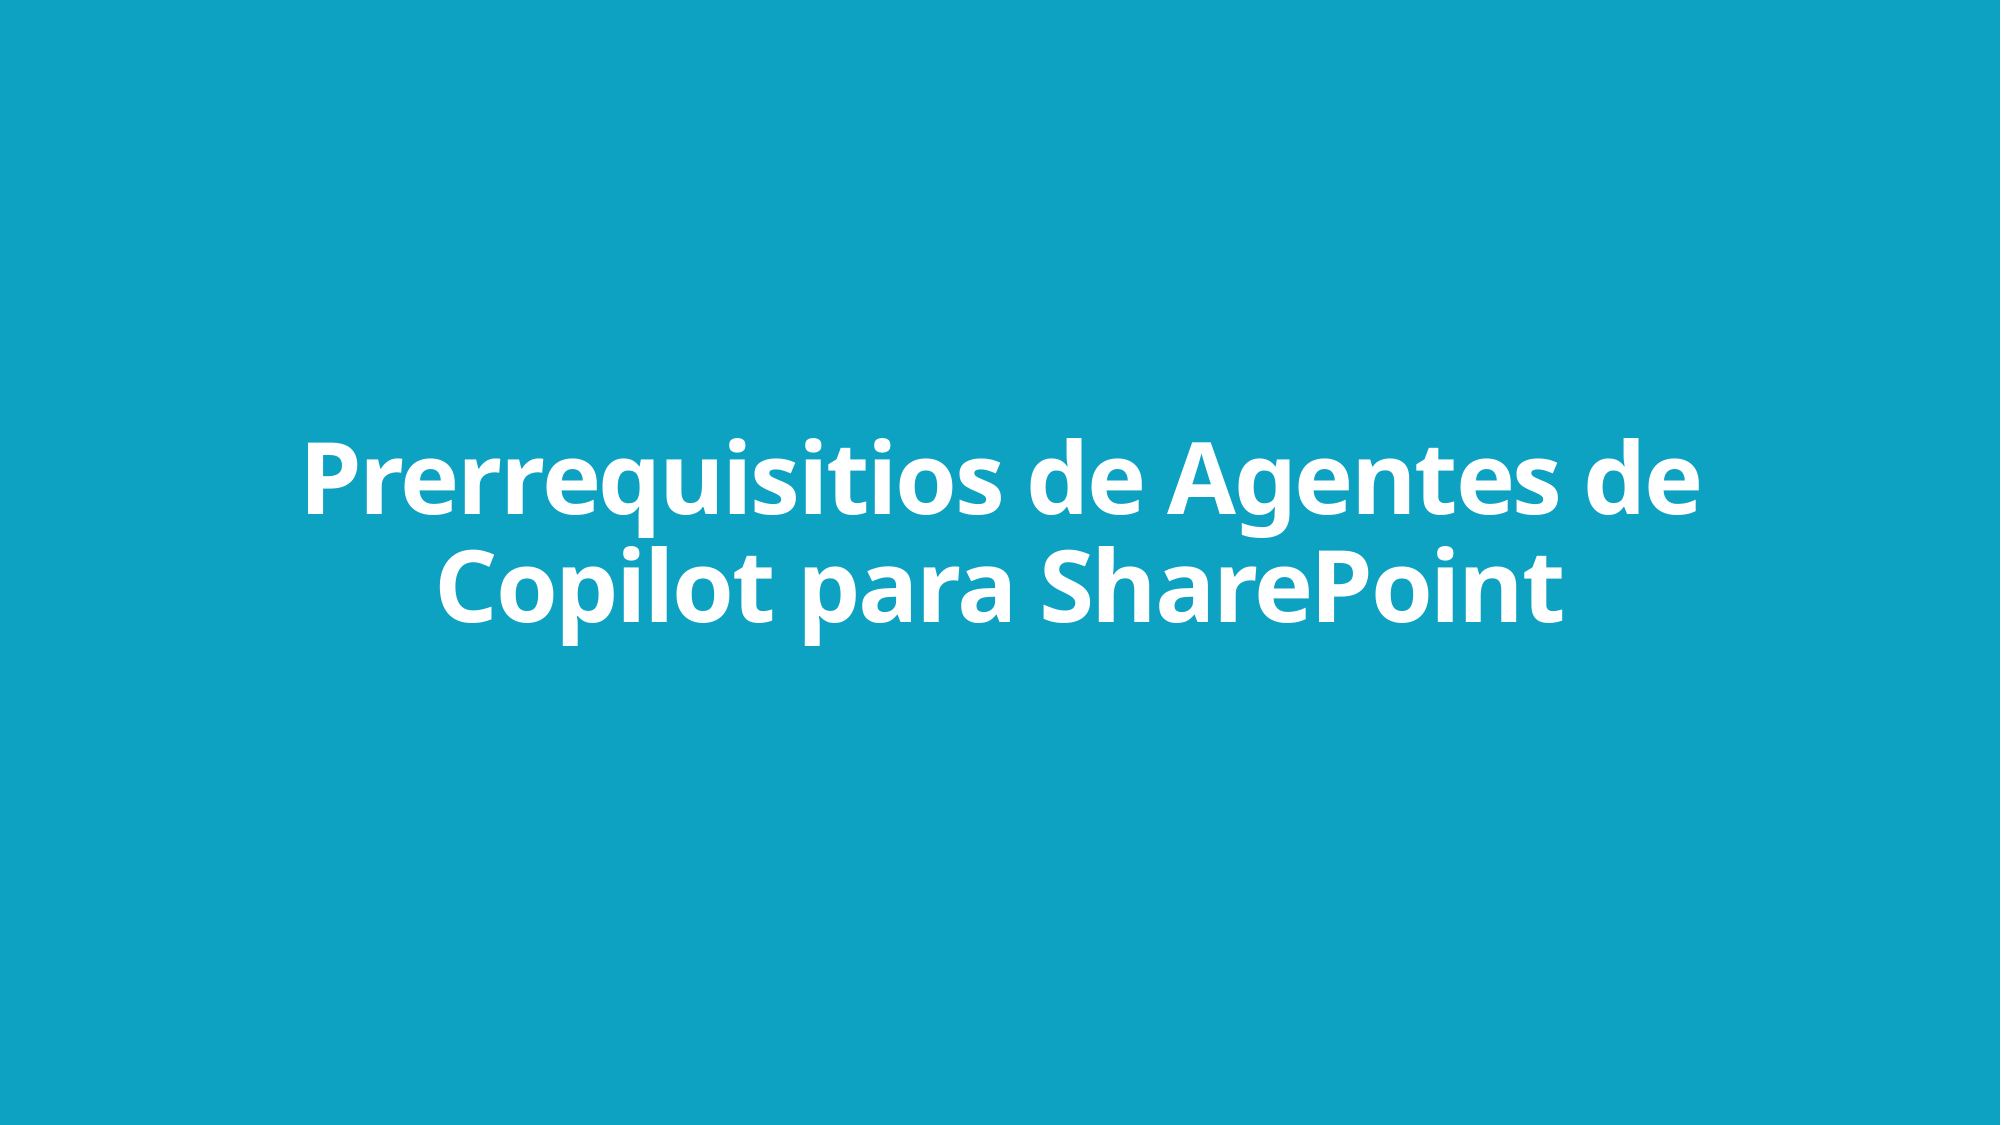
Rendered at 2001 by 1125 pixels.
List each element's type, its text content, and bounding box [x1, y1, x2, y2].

list [160, 561, 1841, 644]
title Prerrequisitios de Agentes de Copilot para SharePoint [160, 480, 1841, 561]
